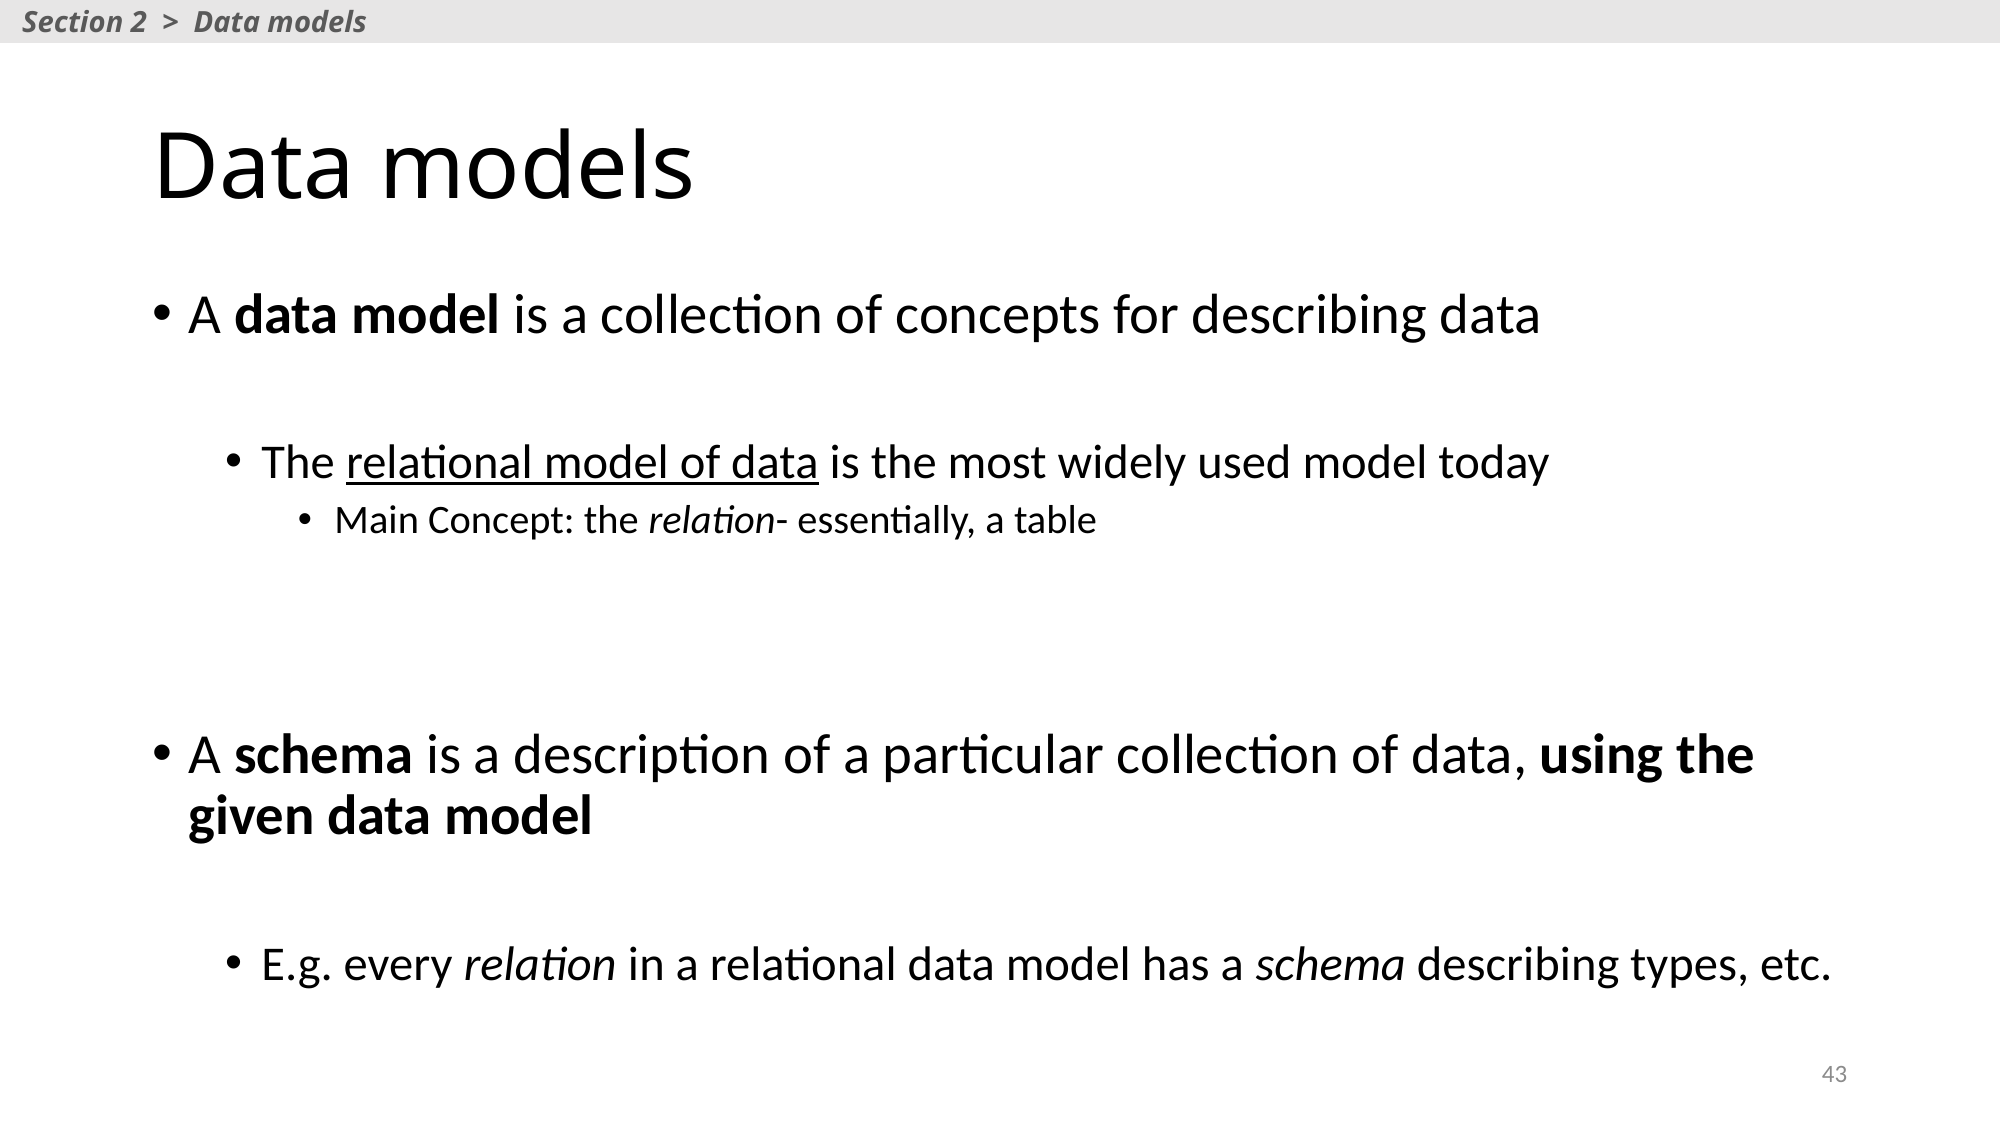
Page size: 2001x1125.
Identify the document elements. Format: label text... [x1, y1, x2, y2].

slide_number 43 [1412, 1042, 1863, 1103]
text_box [0, 0, 2000, 47]
list A data model is a collection of concepts for describing data The relational model of data is the most widely used model today Main Concept: the relation- essentially, a table A schema is a description of a particular collection of data, using the given data model E.g. every relation in a relational data model has a schema describing types, etc. [137, 277, 1863, 1025]
title Data models [137, 59, 1863, 277]
